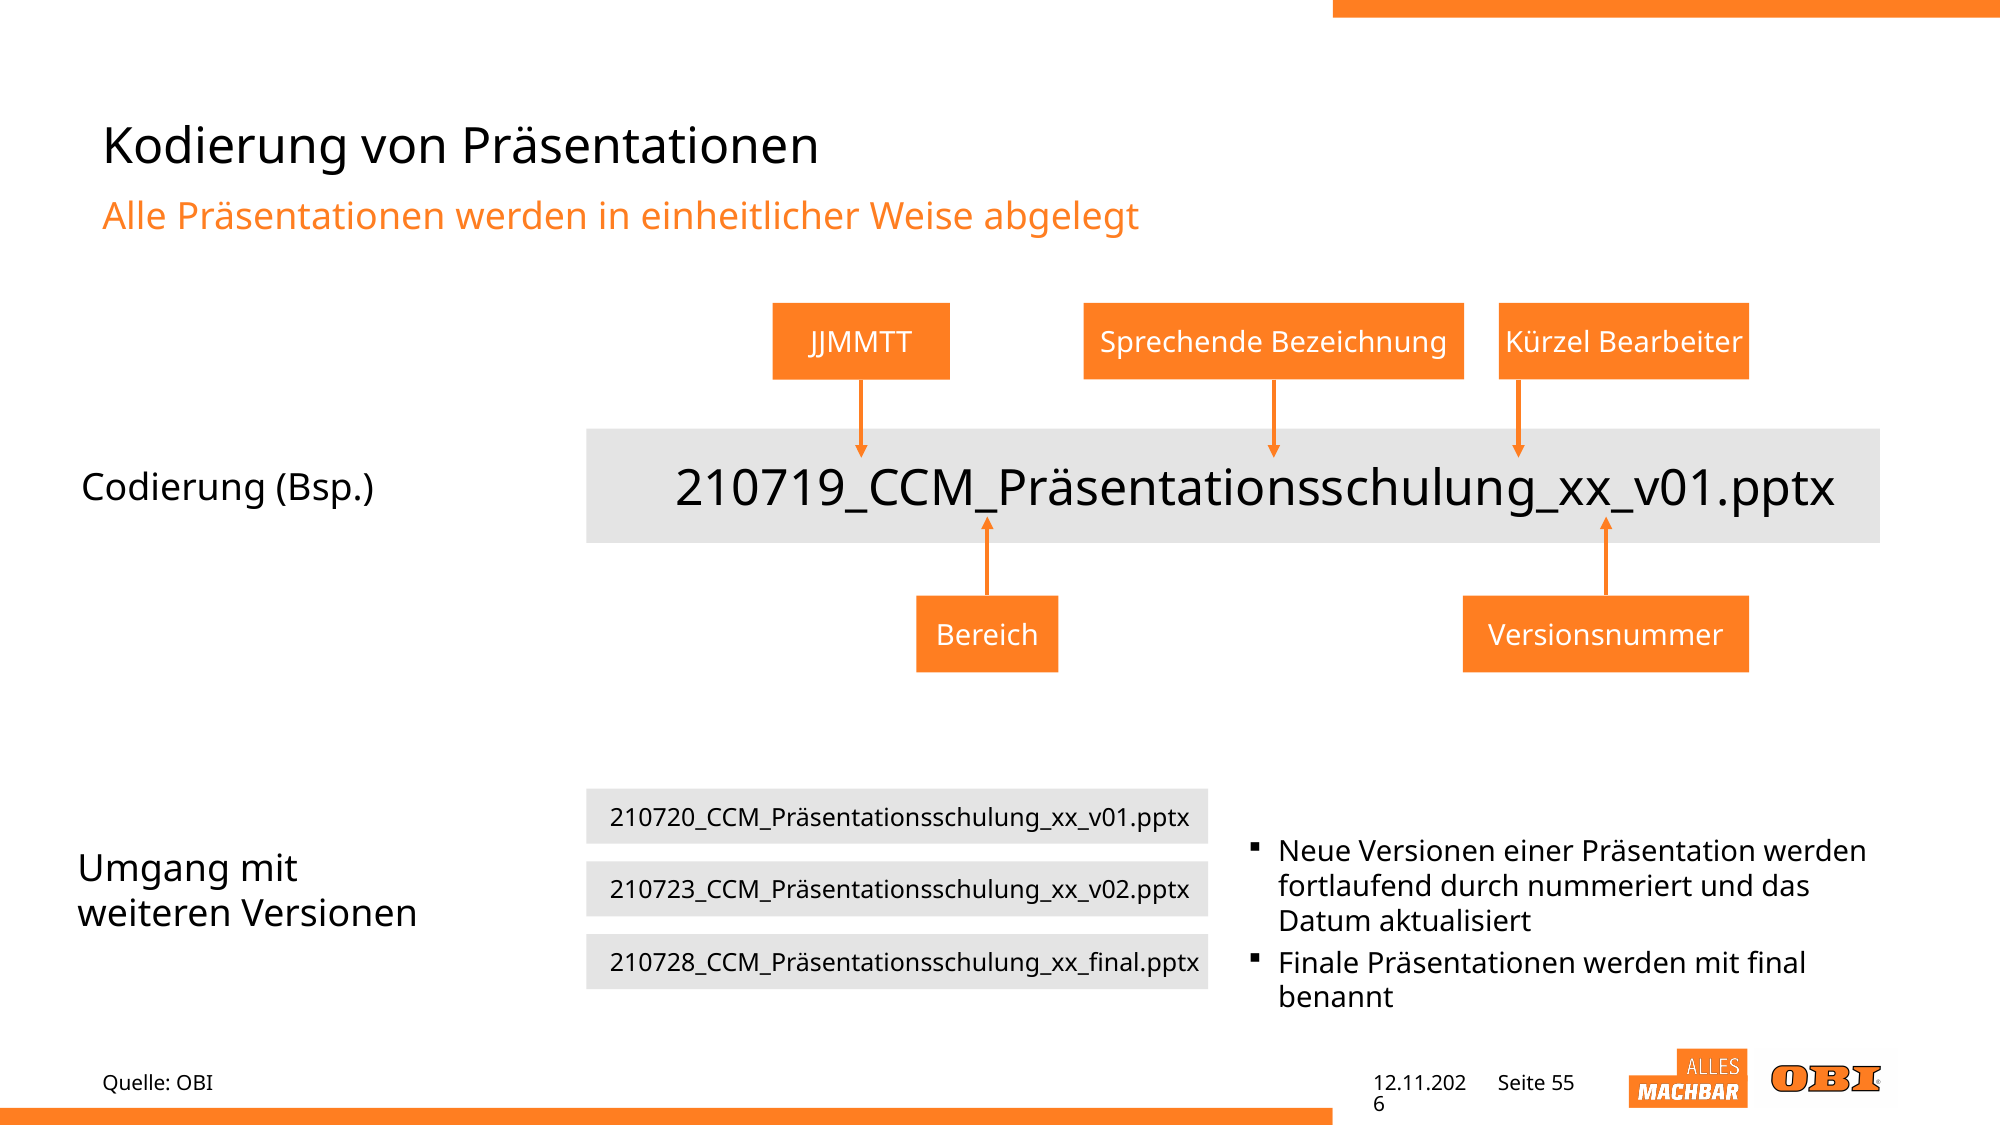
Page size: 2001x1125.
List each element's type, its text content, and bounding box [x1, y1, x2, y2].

text_box Bereich [915, 595, 1059, 673]
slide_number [1373, 1071, 1475, 1097]
picture [1638, 1058, 1739, 1100]
text_box JJMMTT [772, 302, 951, 381]
text_box Sprechende Bezeichnung [1083, 302, 1465, 381]
text_box Umgang mit weiteren Versionen [77, 843, 419, 935]
text_box 210719_CCM_Präsentationsschulung_xx_v01.pptx [585, 428, 1881, 544]
picture [1754, 1048, 1898, 1107]
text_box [586, 788, 1209, 990]
text_box Kürzel Bearbeiter [1498, 302, 1750, 381]
text_box Codierung (Bsp.) [81, 463, 375, 509]
text_box Versionsnummer [1462, 595, 1750, 673]
text_box Neue Versionen einer Präsentation werden fortlaufend durch nummeriert und das Datum aktualisiert Finale Präsentationen werden mit final benannt [1248, 832, 1880, 1014]
title Kodierung von Präsentationen [102, 112, 1880, 174]
slide_number Seite 55 [1497, 1071, 1588, 1097]
list Alle Präsentationen werden in einheitlicher Weise abgelegt [102, 192, 1880, 238]
footer Quelle: OBI [102, 1071, 1271, 1097]
